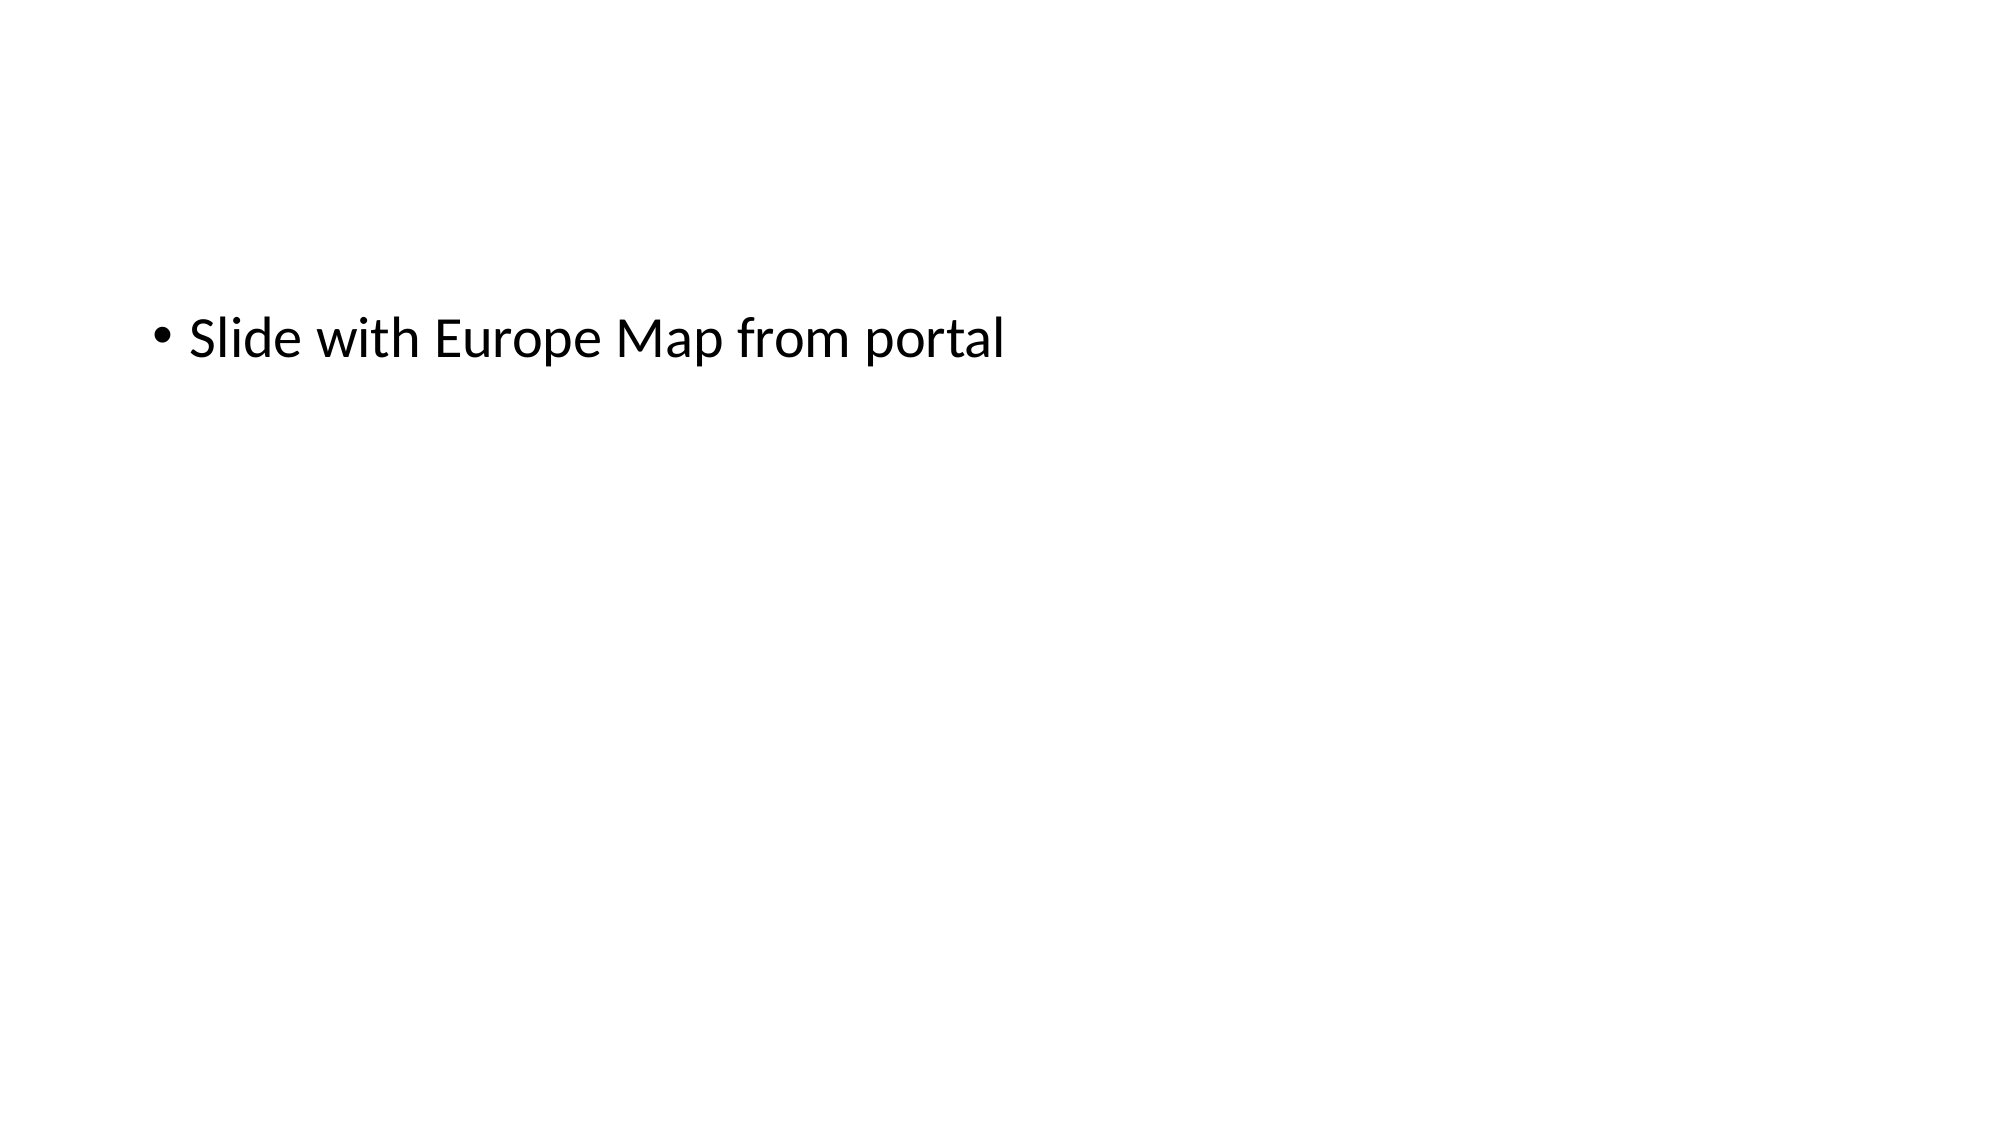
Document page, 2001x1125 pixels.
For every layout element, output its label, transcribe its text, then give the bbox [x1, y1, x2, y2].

list Slide with Europe Map from portal [137, 299, 1863, 1014]
